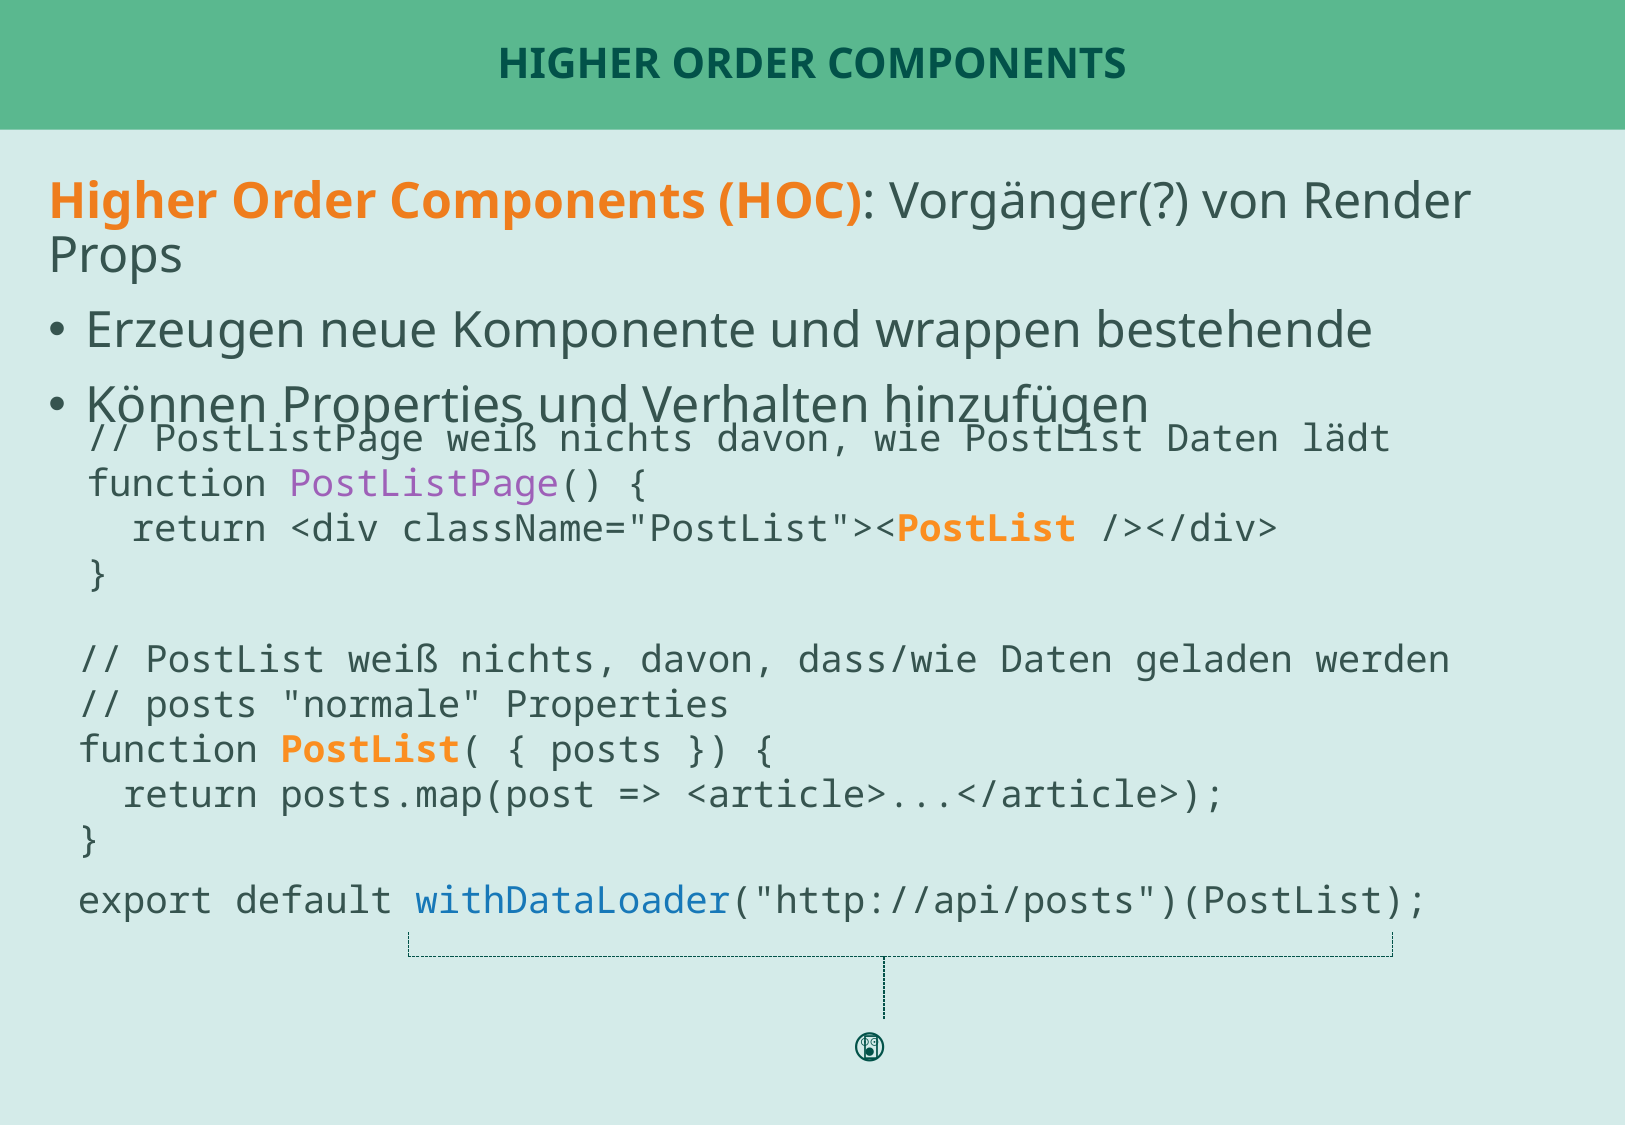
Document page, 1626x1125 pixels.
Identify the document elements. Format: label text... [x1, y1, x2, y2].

text_box // PostList weiß nichts, davon, dass/wie Daten geladen werden // posts "normale" Properties function PostList( { posts }) { return posts.map(post => <article>...</article>); } [63, 627, 1518, 867]
list Higher Order Components (HOC): Vorgänger(?) von Render Props Erzeugen neue Komponente und wrappen bestehende Können Properties und Verhalten hinzufügen [33, 168, 1592, 1043]
text_box // PostListPage weiß nichts davon, wie PostList Daten lädt function PostListPage() { return <div className="PostList"><PostList /></div> } [71, 406, 1460, 602]
title Higher order Components [0, 0, 1625, 130]
text_box export default withDataLoader("http://api/posts")(PostList); [63, 824, 1562, 929]
text_box 🤔 😲 [572, 1019, 1196, 1074]
